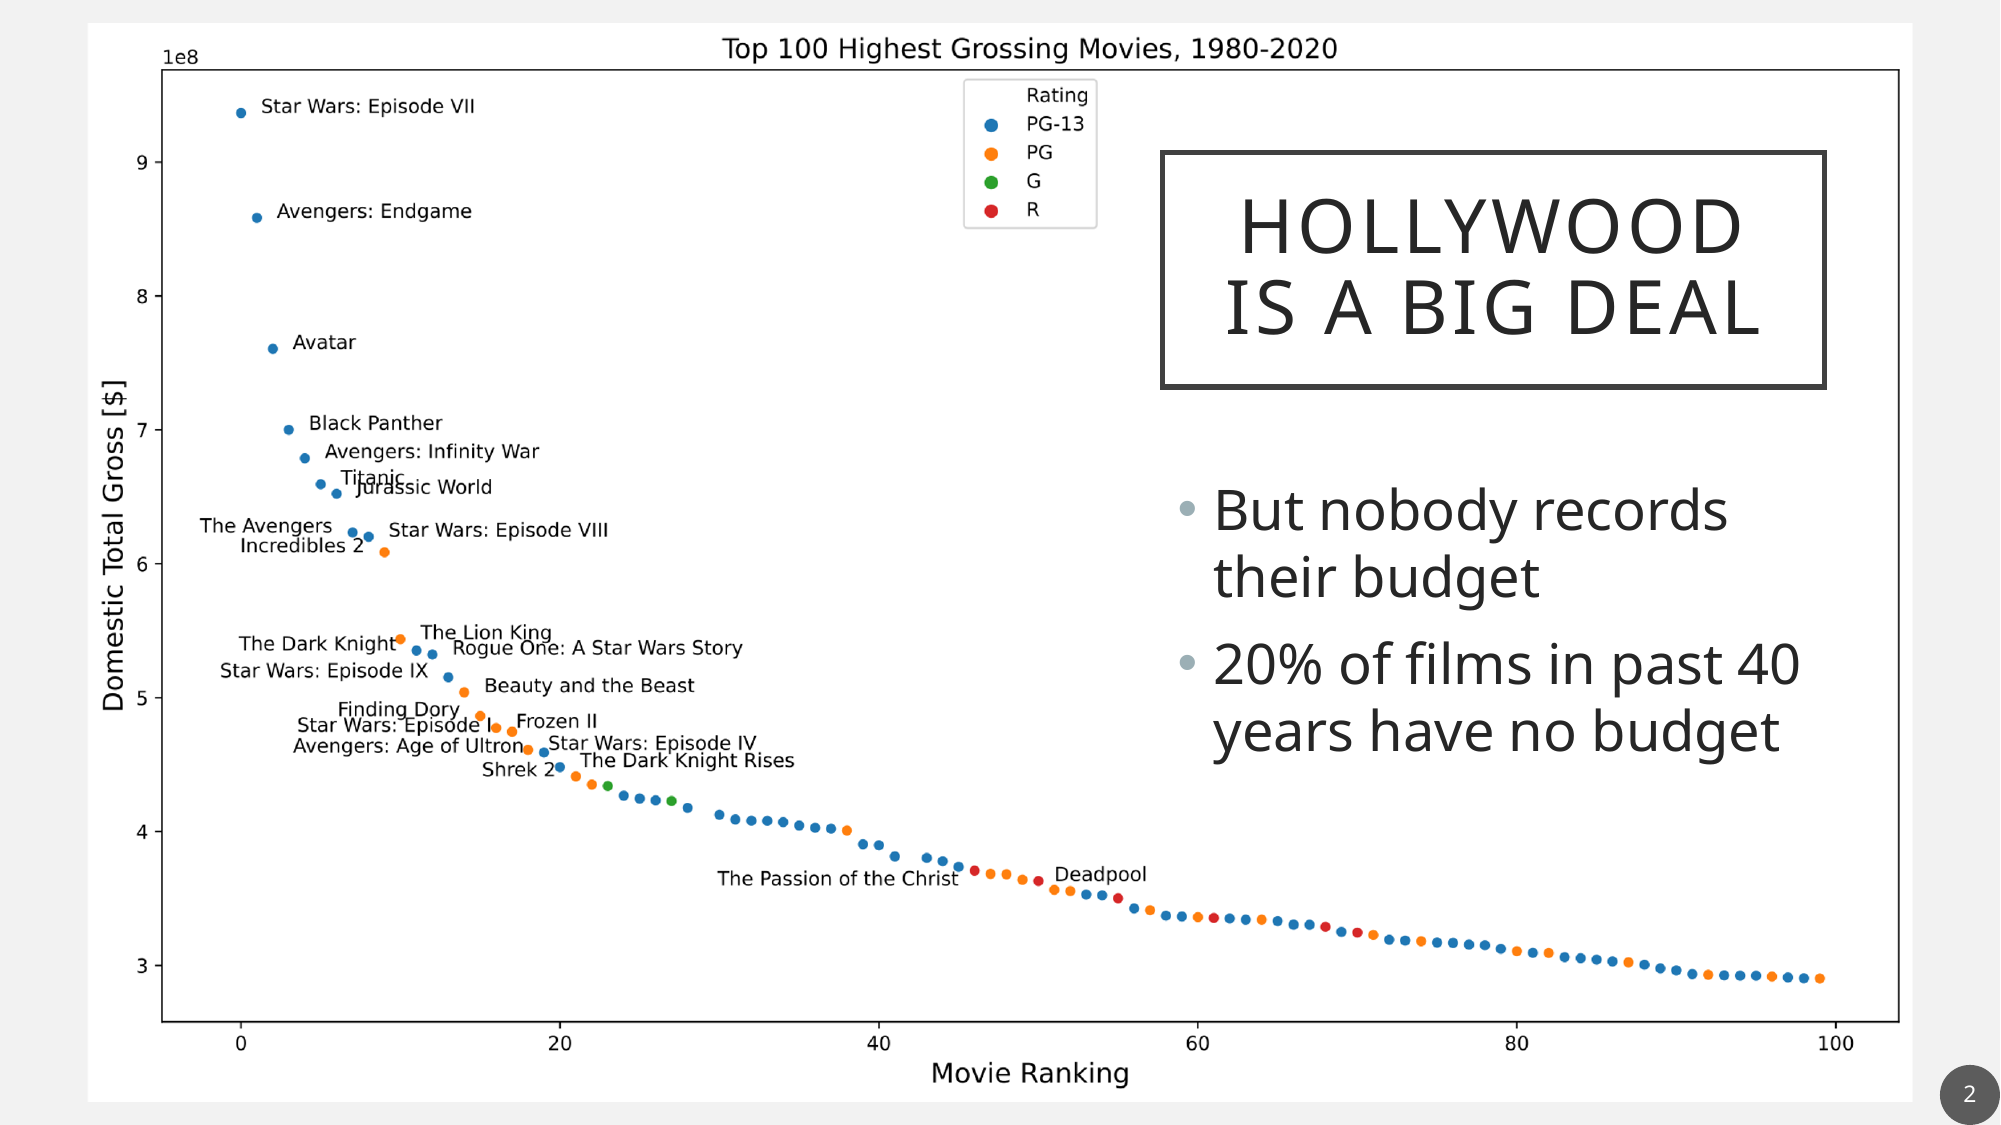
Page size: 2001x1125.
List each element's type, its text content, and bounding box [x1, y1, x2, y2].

slide_number 2 [1939, 1064, 2000, 1125]
picture [87, 23, 1913, 1102]
